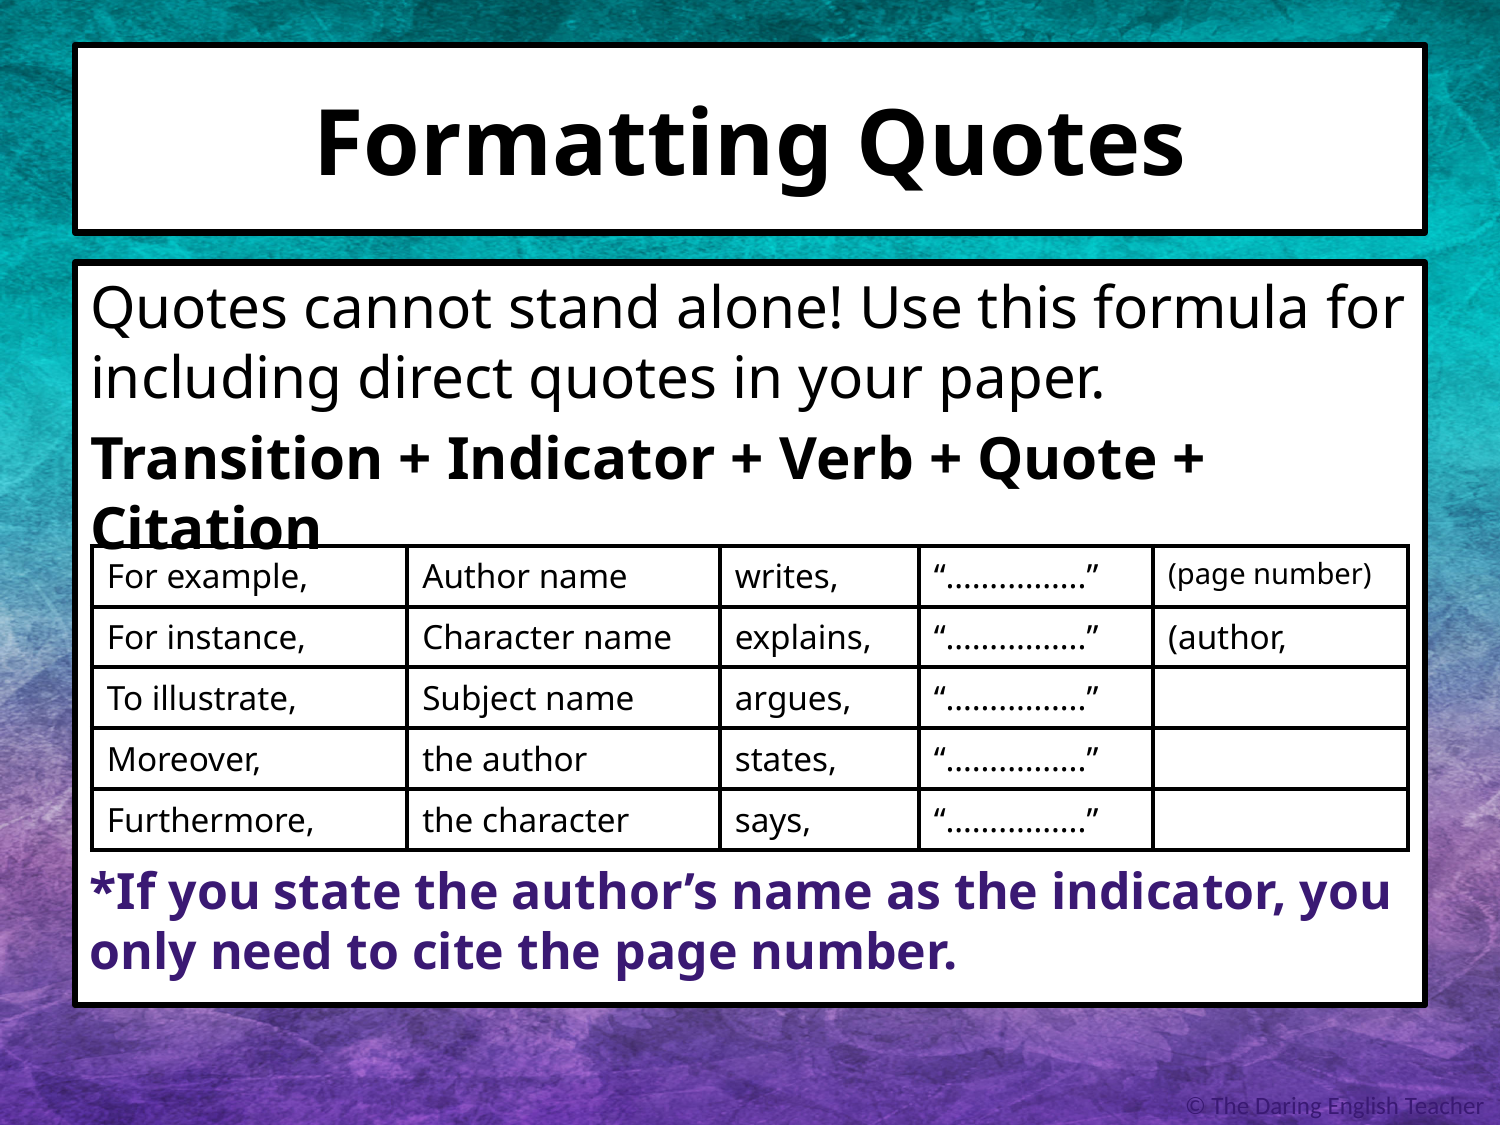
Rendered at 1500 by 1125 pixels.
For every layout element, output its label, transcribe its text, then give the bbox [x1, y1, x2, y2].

table_cell states, [722, 730, 917, 787]
table_header (page number) [1155, 548, 1406, 605]
table_cell says, [722, 791, 917, 848]
table_cell “……..……..” [921, 730, 1151, 787]
table_cell [1155, 669, 1406, 726]
table_cell Character name [409, 609, 718, 665]
table_cell [1155, 791, 1406, 848]
table_cell “……..……..” [921, 609, 1151, 665]
list Quotes cannot stand alone! Use this formula for including direct quotes in your paper. Transition + Indicator + Verb + Quote + Citation [72, 259, 1428, 1008]
table_cell the author [409, 730, 718, 787]
title Formatting Quotes [72, 42, 1428, 236]
table_cell “……..……..” [921, 669, 1151, 726]
table_cell For instance, [94, 609, 405, 665]
table_cell [1155, 730, 1406, 787]
text_box *If you state the author’s name as the indicator, you only need to cite the page number. [75, 852, 1439, 987]
table_cell Furthermore, [94, 791, 405, 848]
table_cell Subject name [409, 669, 718, 726]
table_cell argues, [722, 669, 917, 726]
table_header writes, [722, 548, 917, 605]
table_cell (author, [1155, 609, 1406, 665]
table_cell “……..……..” [921, 791, 1151, 848]
table_cell To illustrate, [94, 669, 405, 726]
table_header For example, [94, 548, 405, 605]
table_header “……..……..” [921, 548, 1151, 605]
table_cell the character [409, 791, 718, 848]
picture [0, 0, 1500, 1125]
table_cell Moreover, [94, 730, 405, 787]
table_header Author name [409, 548, 718, 605]
table_cell explains, [722, 609, 917, 665]
